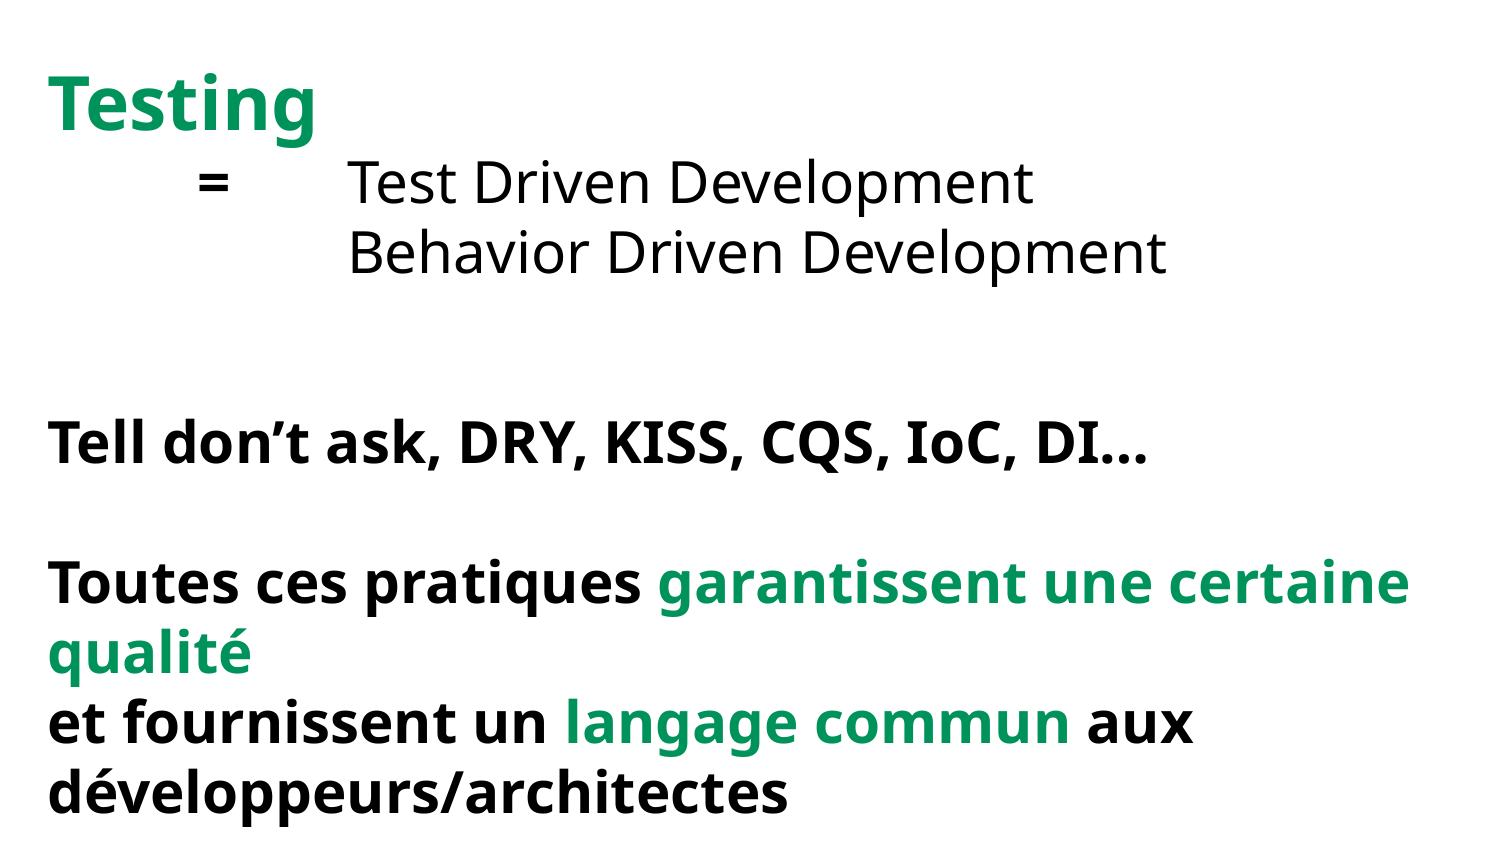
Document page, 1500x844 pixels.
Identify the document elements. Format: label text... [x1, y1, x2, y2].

text_box Testing = Test Driven Development Behavior Driven Development Tell don’t ask, DRY, KISS, CQS, IoC, DI… Toutes ces pratiques garantissent une certaine qualité et fournissent un langage commun aux développeurs/architectes [47, 55, 1459, 824]
